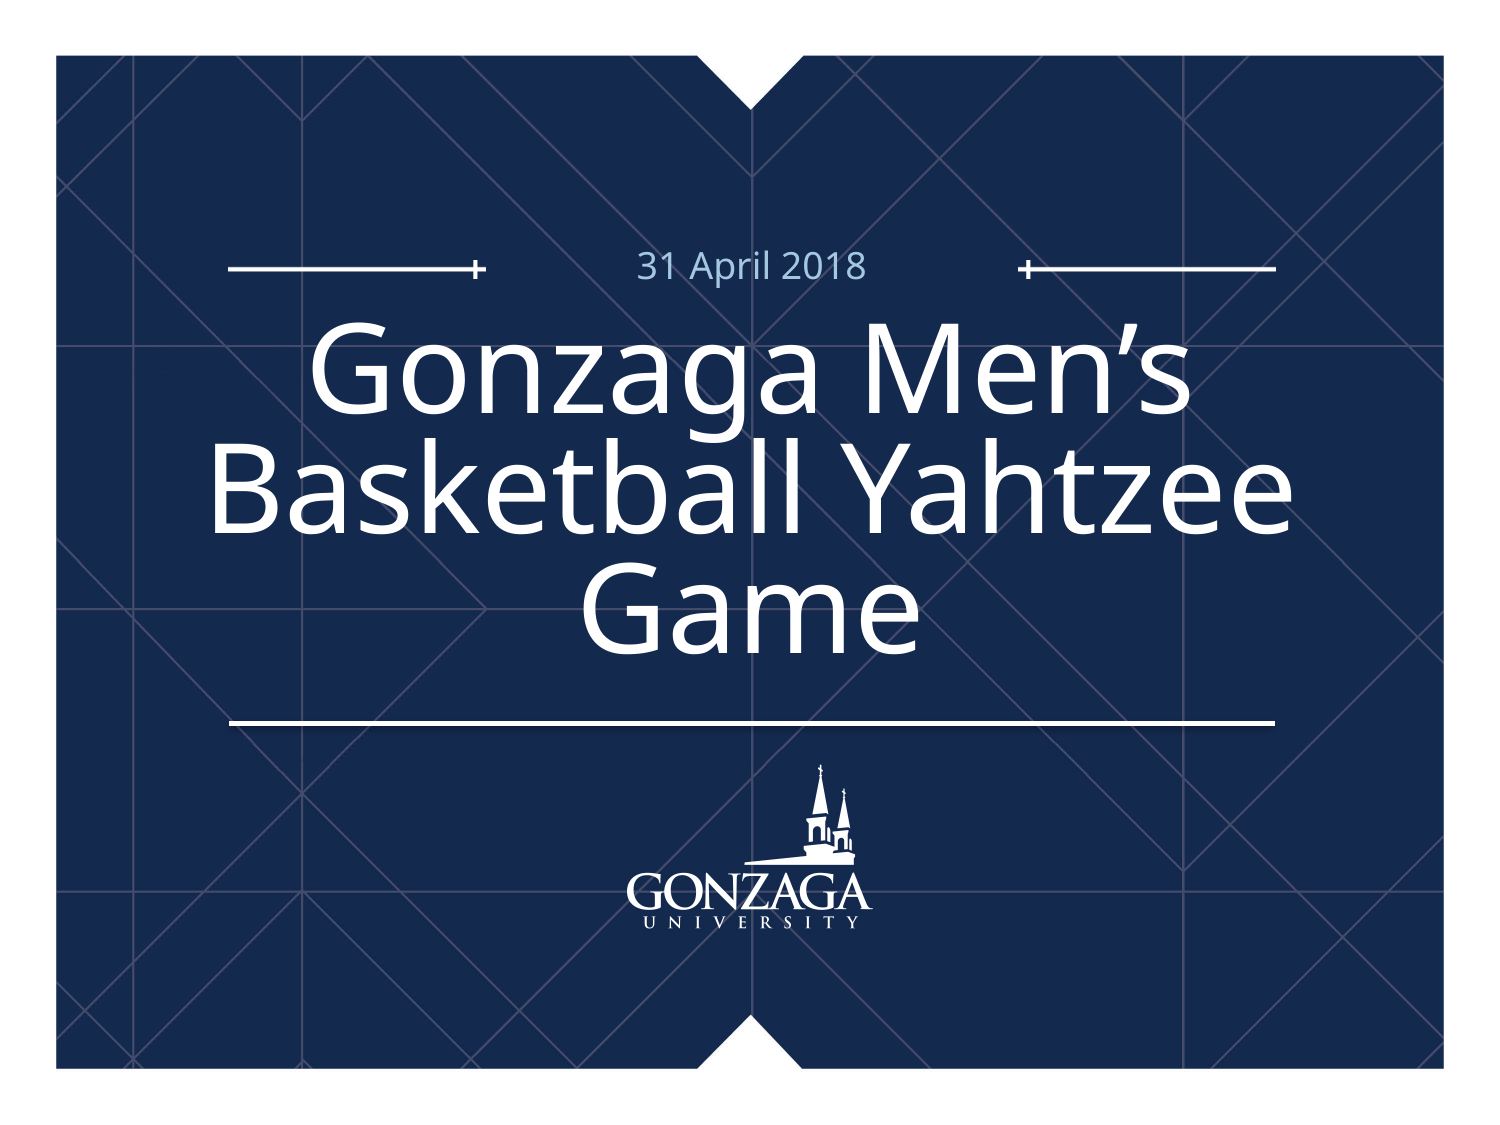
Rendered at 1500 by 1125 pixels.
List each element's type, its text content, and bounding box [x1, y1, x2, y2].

title Gonzaga Men’s Basketball Yahtzee Game [122, 274, 1380, 722]
list 31 April 2018 [485, 227, 1019, 302]
picture [0, 0, 1500, 1125]
